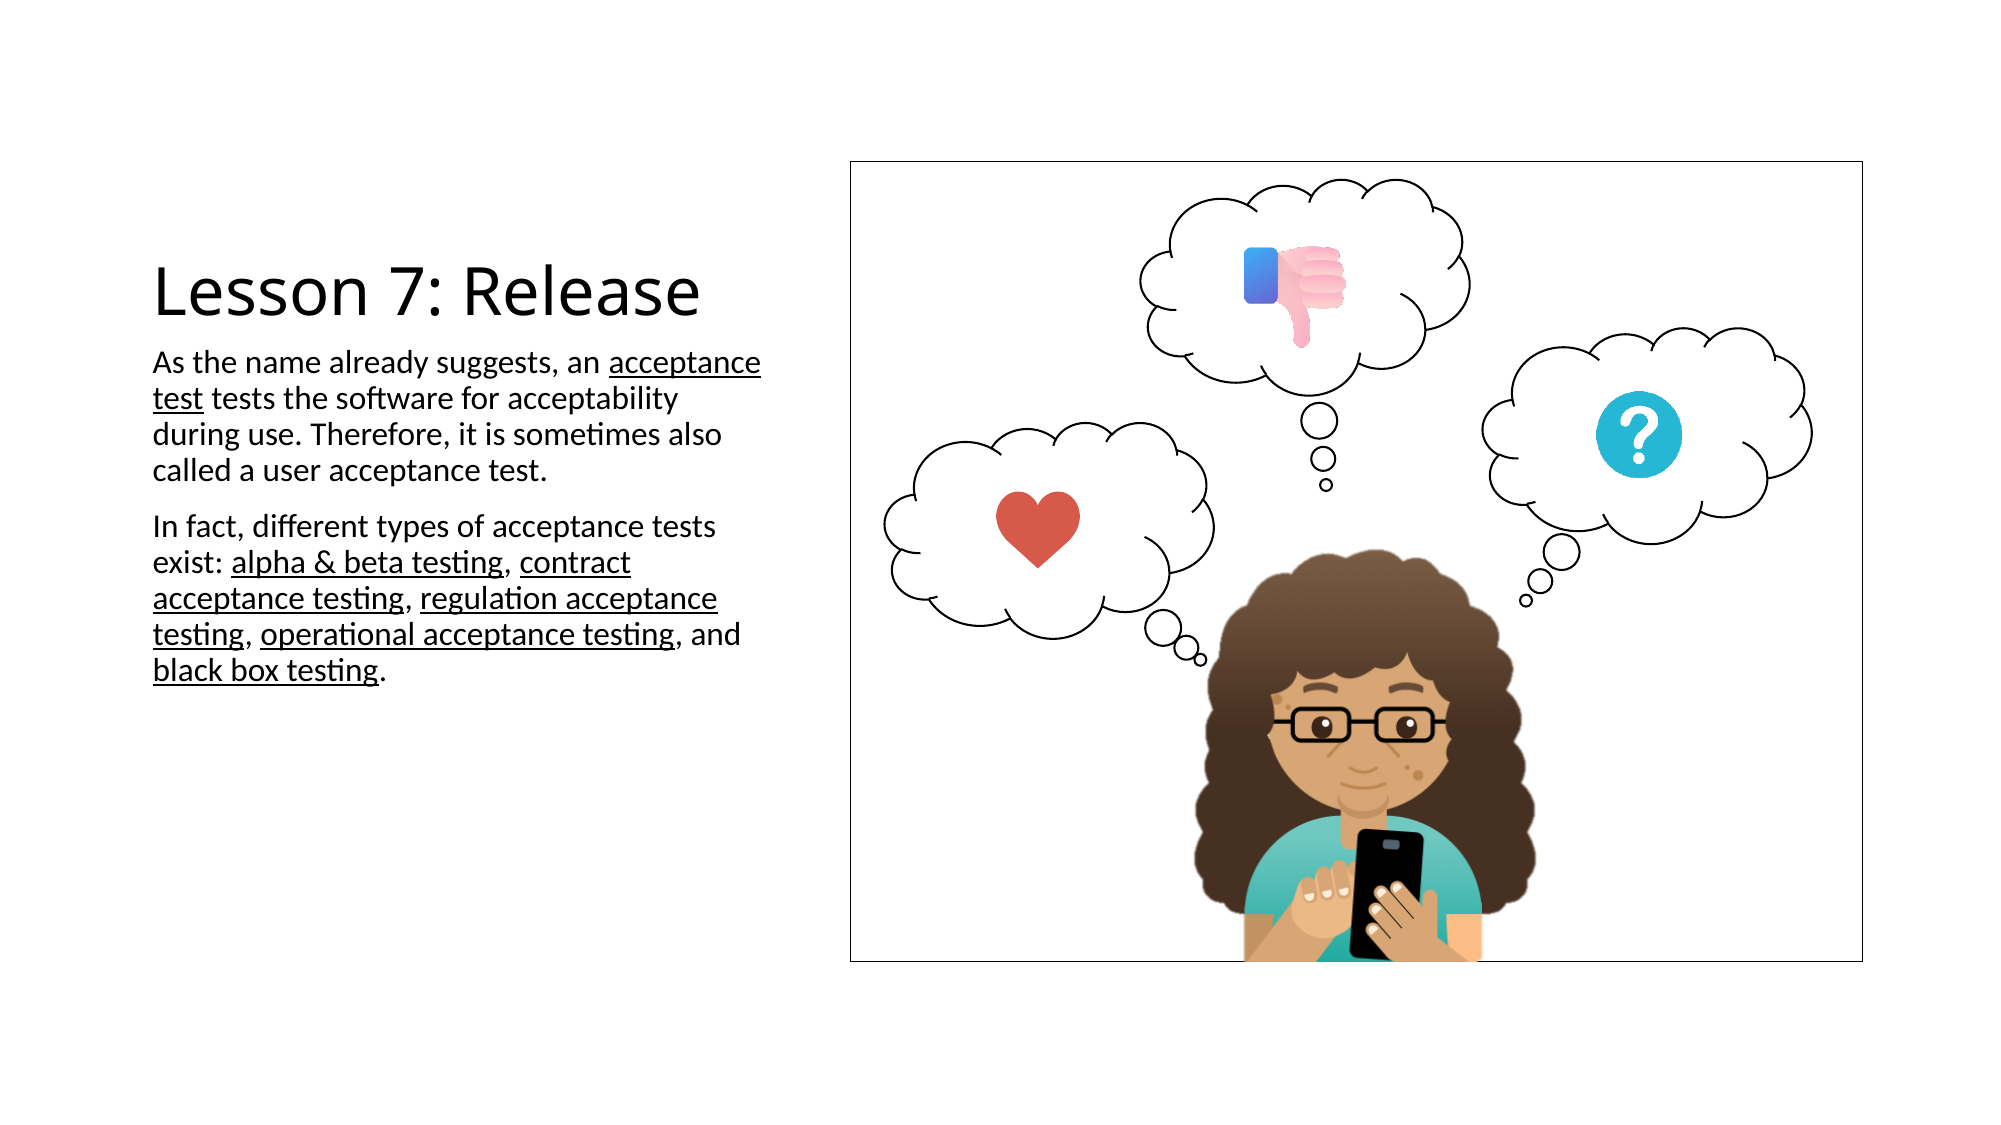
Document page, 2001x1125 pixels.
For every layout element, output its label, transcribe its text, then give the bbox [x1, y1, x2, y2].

picture [1244, 245, 1346, 348]
text_box [1300, 401, 1339, 440]
list [850, 161, 1863, 962]
text_box [1481, 327, 1813, 501]
text_box [1310, 445, 1337, 472]
list As the name already suggests, an acceptance test tests the software for acceptability during use. Therefore, it is sometimes also called a user acceptance test. In fact, different types of acceptance tests exist: alpha & beta testing, contract acceptance testing, regulation acceptance testing, operational acceptance testing, and black box testing. [137, 337, 783, 963]
text_box [1139, 178, 1471, 397]
title Lesson 7: Release [137, 75, 783, 337]
text_box [883, 421, 1207, 621]
picture [952, 391, 1761, 962]
